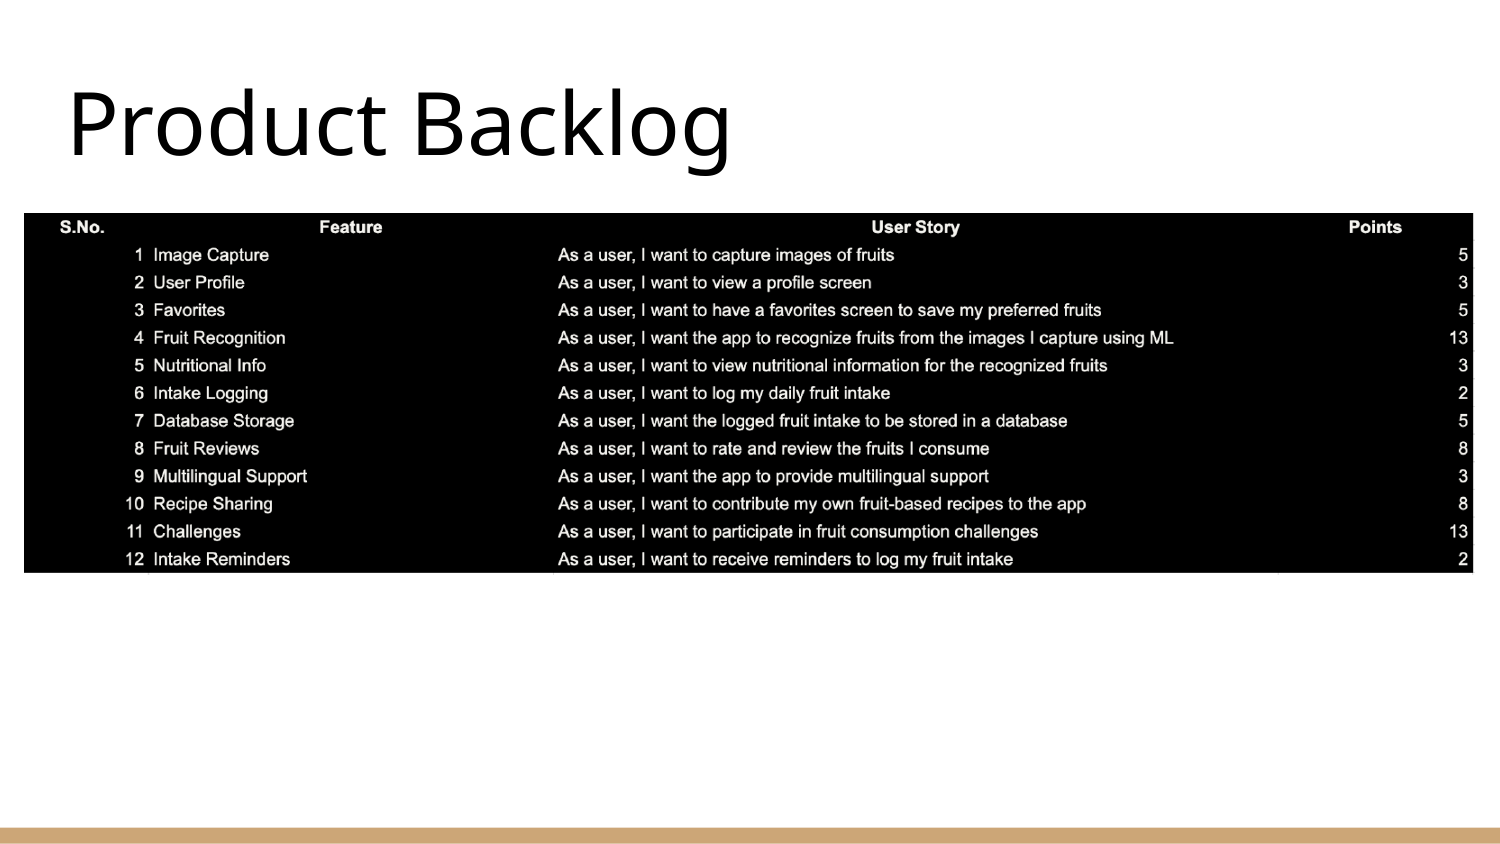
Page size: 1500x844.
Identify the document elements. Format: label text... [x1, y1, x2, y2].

picture [24, 212, 1476, 575]
title Product Backlog [51, 51, 1449, 189]
